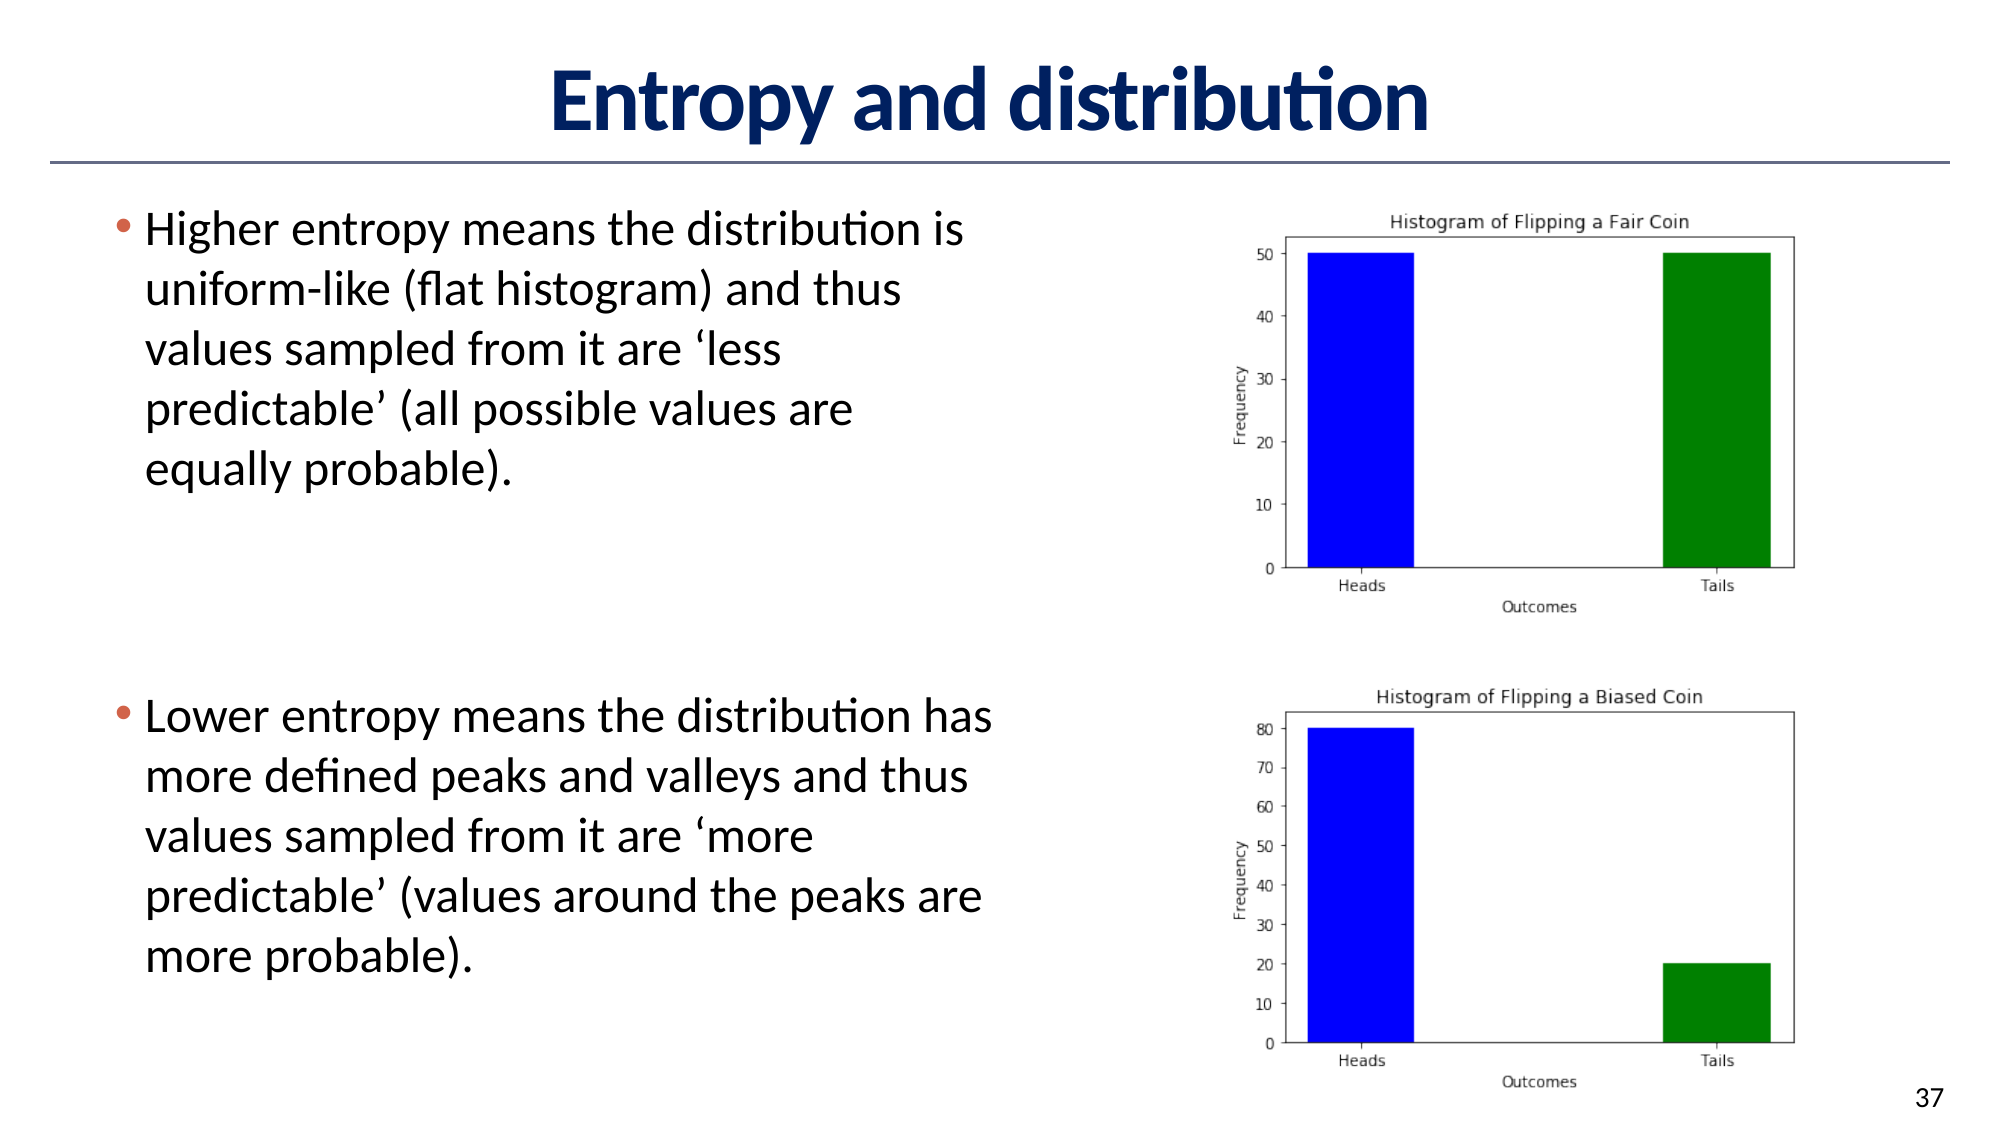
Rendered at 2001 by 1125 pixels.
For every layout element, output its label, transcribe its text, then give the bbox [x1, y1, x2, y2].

title Entropy and distribution [99, 24, 1900, 163]
picture [1223, 678, 1809, 1101]
slide_number 37 [1899, 1071, 2000, 1125]
picture [1223, 203, 1809, 626]
list Higher entropy means the distribution is uniform-like (flat histogram) and thus values sampled from it are ‘less predictable’ (all possible values are equally probable). Lower entropy means the distribution has more defined peaks and valleys and thus values sampled from it are ‘more predictable’ (values around the peaks are more probable). [99, 187, 1015, 1063]
